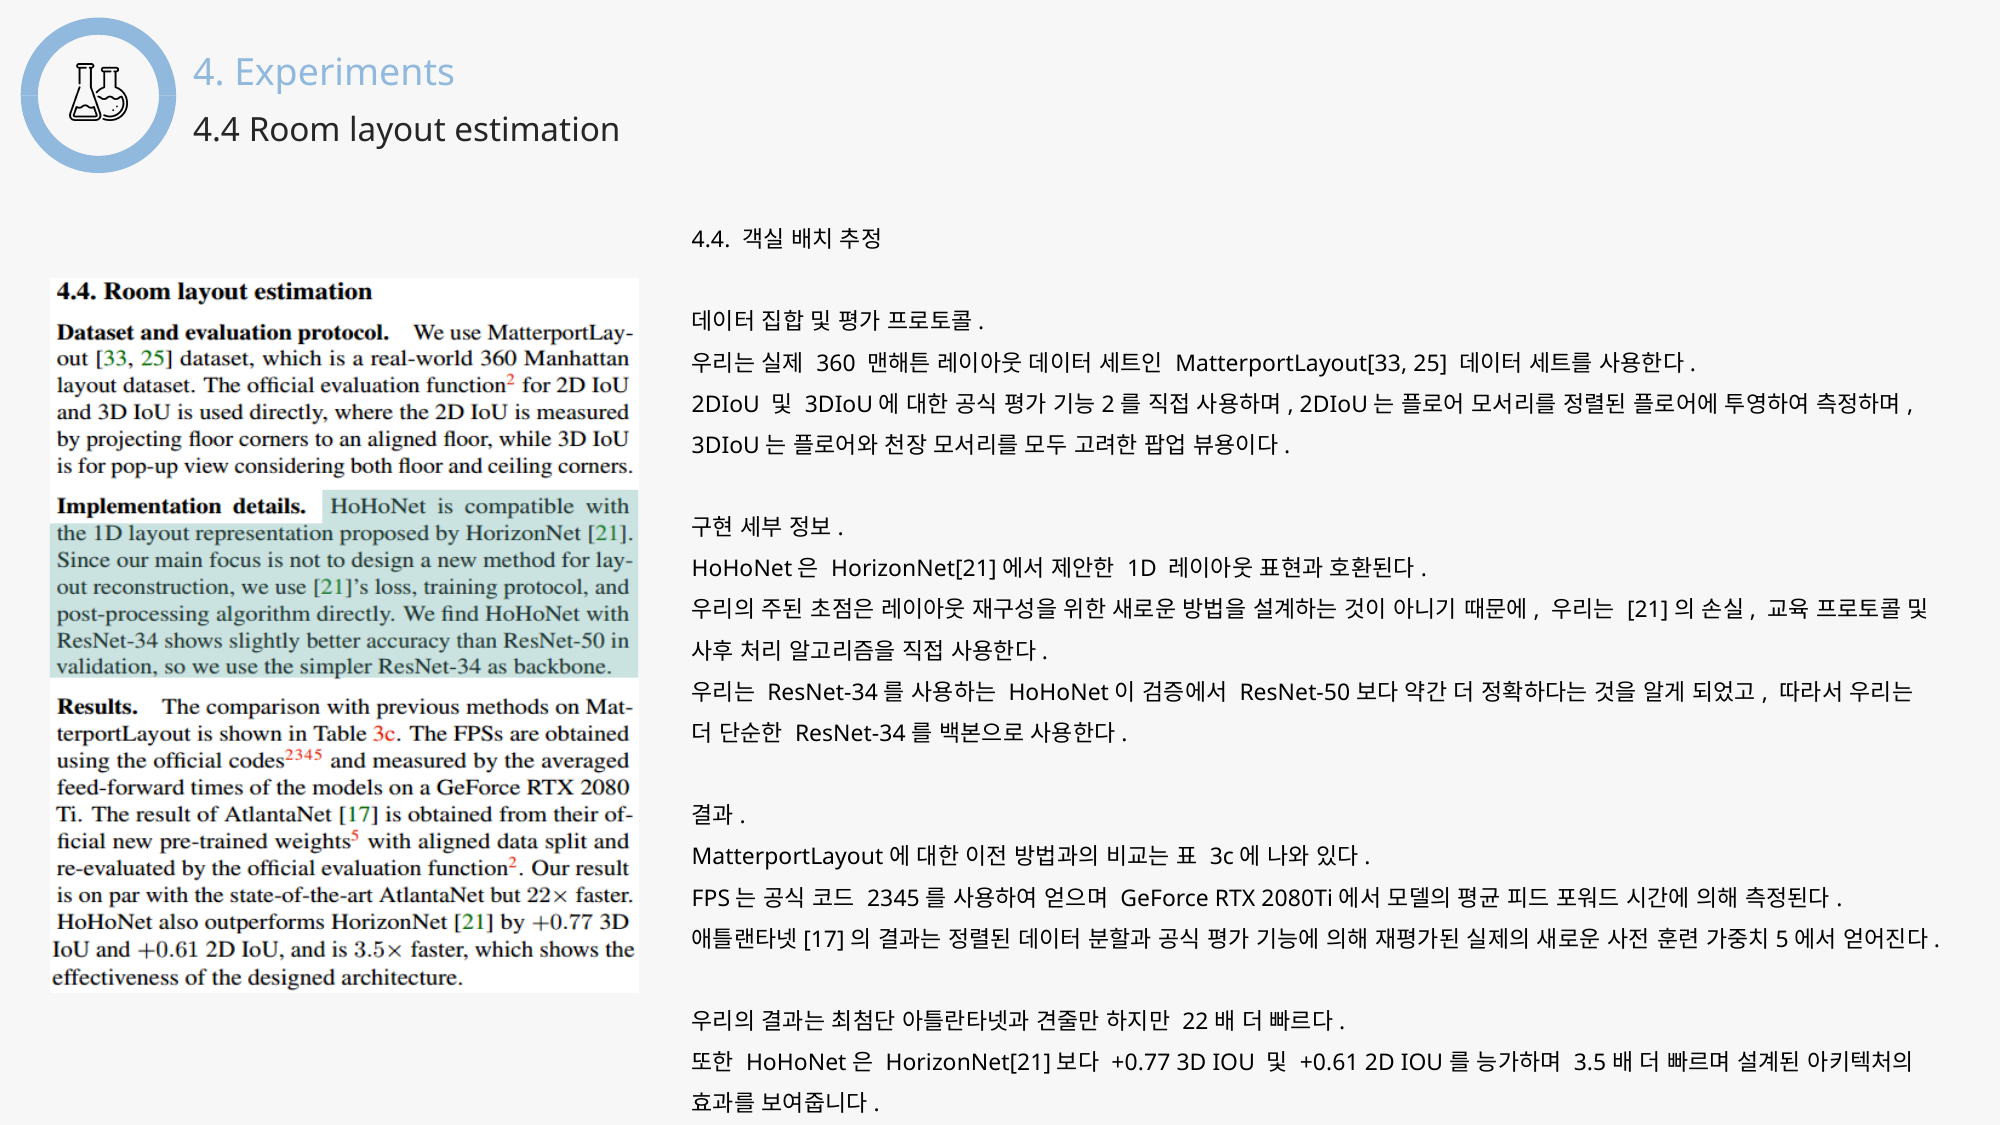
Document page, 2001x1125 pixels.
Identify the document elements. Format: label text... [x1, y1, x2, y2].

text_box 4. Experiments [178, 41, 521, 100]
text_box 4.4. 객실 배치 추정 데이터 집합 및 평가 프로토콜. 우리는 실제 360 맨해튼 레이아웃 데이터 세트인 MatterportLayout[33, 25] 데이터 세트를 사용한다. 2DIoU 및 3DIoU에 대한 공식 평가 기능2를 직접 사용하며, 2DIoU는 플로어 모서리를 정렬된 플로어에 투영하여 측정하며, 3DIoU는 플로어와 천장 모서리를 모두 고려한 팝업 뷰용이다. 구현 세부 정보. HoHoNet은 HorizonNet[21]에서 제안한 1D 레이아웃 표현과 호환된다. 우리의 주된 초점은 레이아웃 재구성을 위한 새로운 방법을 설계하는 것이 아니기 때문에, 우리는 [21]의 손실, 교육 프로토콜 및 사후 처리 알고리즘을 직접 사용한다. 우리는 ResNet-34를 사용하는 HoHoNet이 검증에서 ResNet-50보다 약간 더 정확하다는 것을 알게 되었고, 따라서 우리는 더 단순한 ResNet-34를 백본으로 사용한다. 결과. MatterportLayout에 대한 이전 방법과의 비교는 표 3c에 나와 있다. FPS는 공식 코드 2345를 사용하여 얻으며 GeForce RTX 2080Ti에서 모델의 평균 피드 포워드 시간에 의해 측정된다. 애틀랜타넷[17]의 결과는 정렬된 데이터 분할과 공식 평가 기능에 의해 재평가된 실제의 새로운 사전 훈련 가중치5에서 얻어진다. 우리의 결과는 최첨단 아틀란타넷과 견줄만 하지만 22배 더 빠르다. 또한 HoHoNet은 HorizonNet[21]보다 +0.77 3D IOU 및 +0.61 2D IOU를 능가하며 3.5배 더 빠르며 설계된 아키텍처의 효과를 보여줍니다. [676, 203, 1950, 1124]
text_box 4.4 Room layout estimation [178, 100, 823, 156]
text_box [19, 96, 178, 175]
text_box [49, 278, 639, 993]
text_box [19, 16, 178, 97]
picture [69, 63, 128, 121]
